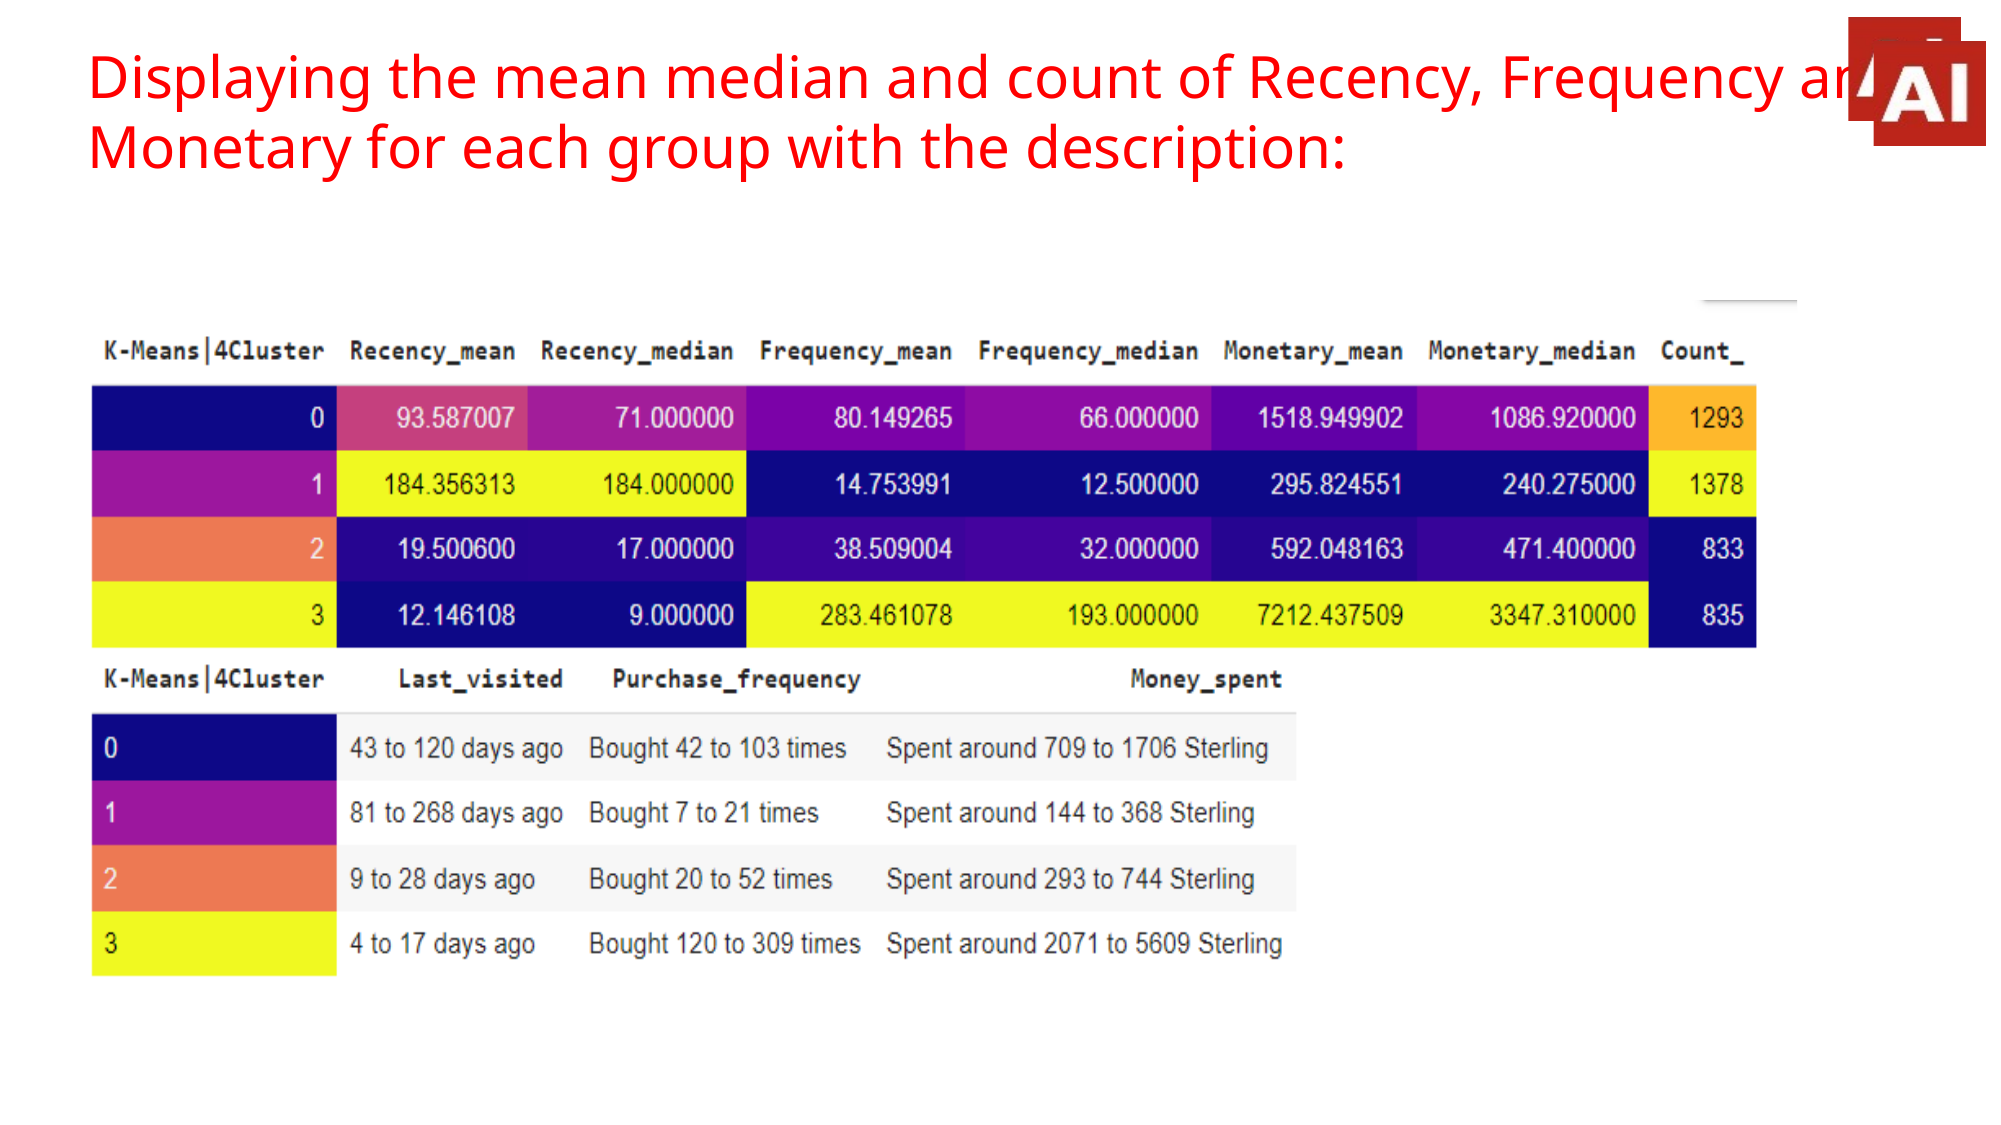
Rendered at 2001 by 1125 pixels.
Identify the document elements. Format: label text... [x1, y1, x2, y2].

picture [84, 299, 1798, 997]
title Displaying the mean median and count of Recency, Frequency and Monetary for each group with the description: [87, 39, 2000, 247]
text_box [1848, 17, 1961, 121]
text_box [1873, 41, 1986, 146]
